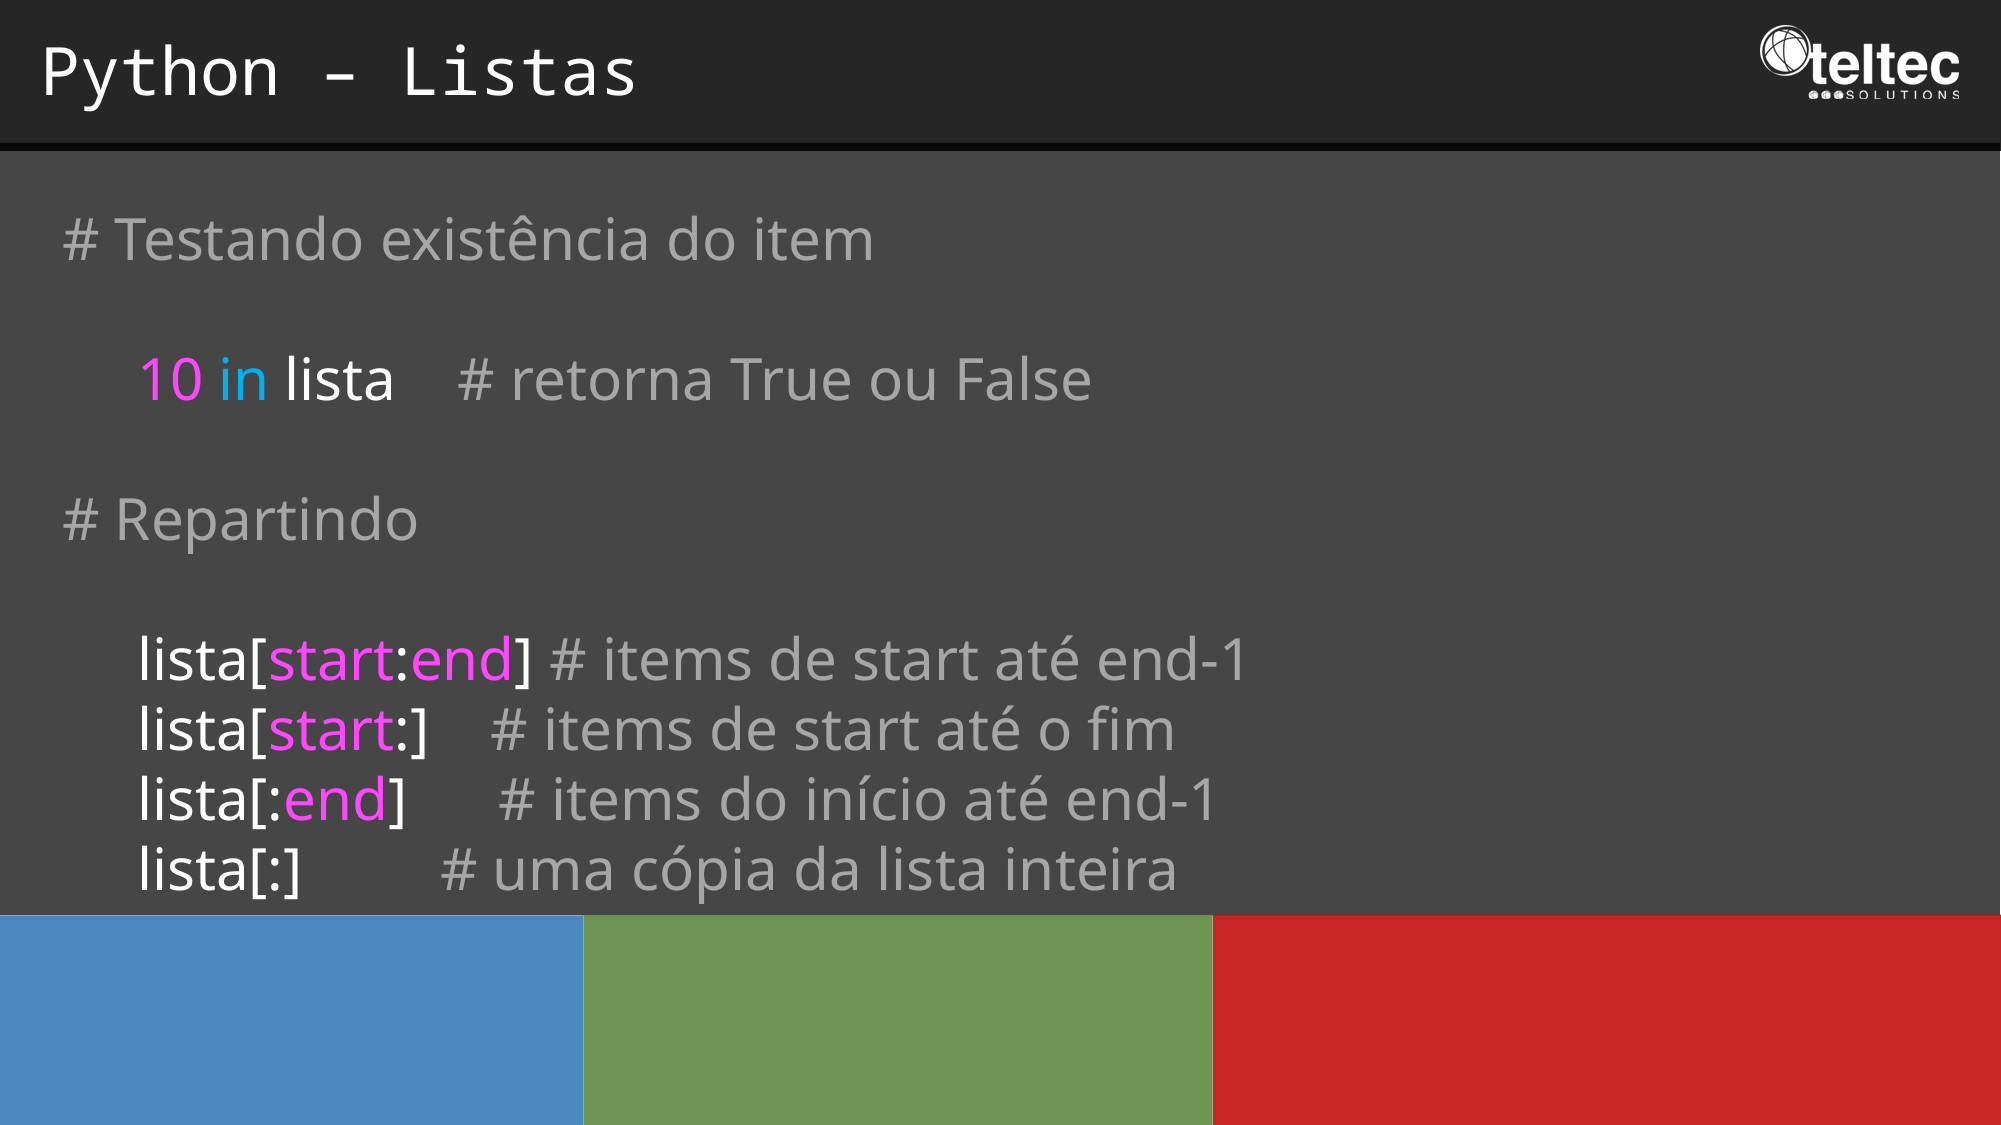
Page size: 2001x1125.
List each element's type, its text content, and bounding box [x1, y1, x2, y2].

text_box Python – Listas [25, 20, 656, 116]
text_box # Testando existência do item 10 in lista # retorna True ou False # Repartindo lista[start:end] # items de start até end-1 lista[start:] # items de start até o fim lista[:end] # items do início até end-1 lista[:] # uma cópia da lista inteira [47, 194, 1943, 866]
